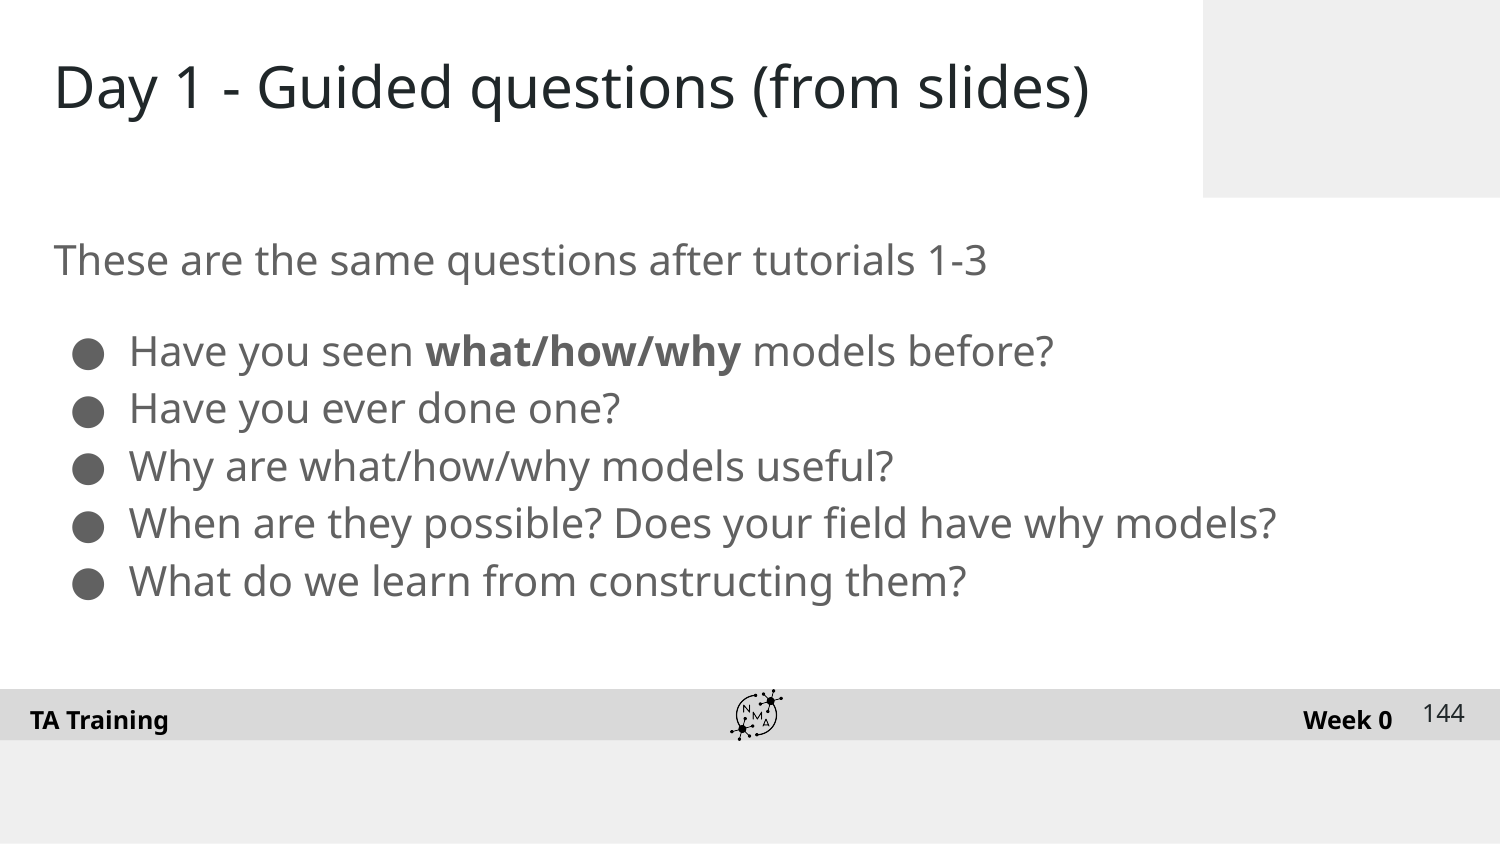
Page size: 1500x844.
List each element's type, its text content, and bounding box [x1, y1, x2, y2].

list These are the same questions after tutorials 1-3 Have you seen what/how/why models before? Have you ever done one? Why are what/how/why models useful? When are they possible? Does your field have why models? What do we learn from constructing them? [38, 211, 1437, 687]
title Day 1 - Guided questions (from slides) [38, 35, 1437, 130]
slide_number ‹#› [1389, 689, 1480, 741]
picture [730, 689, 783, 741]
